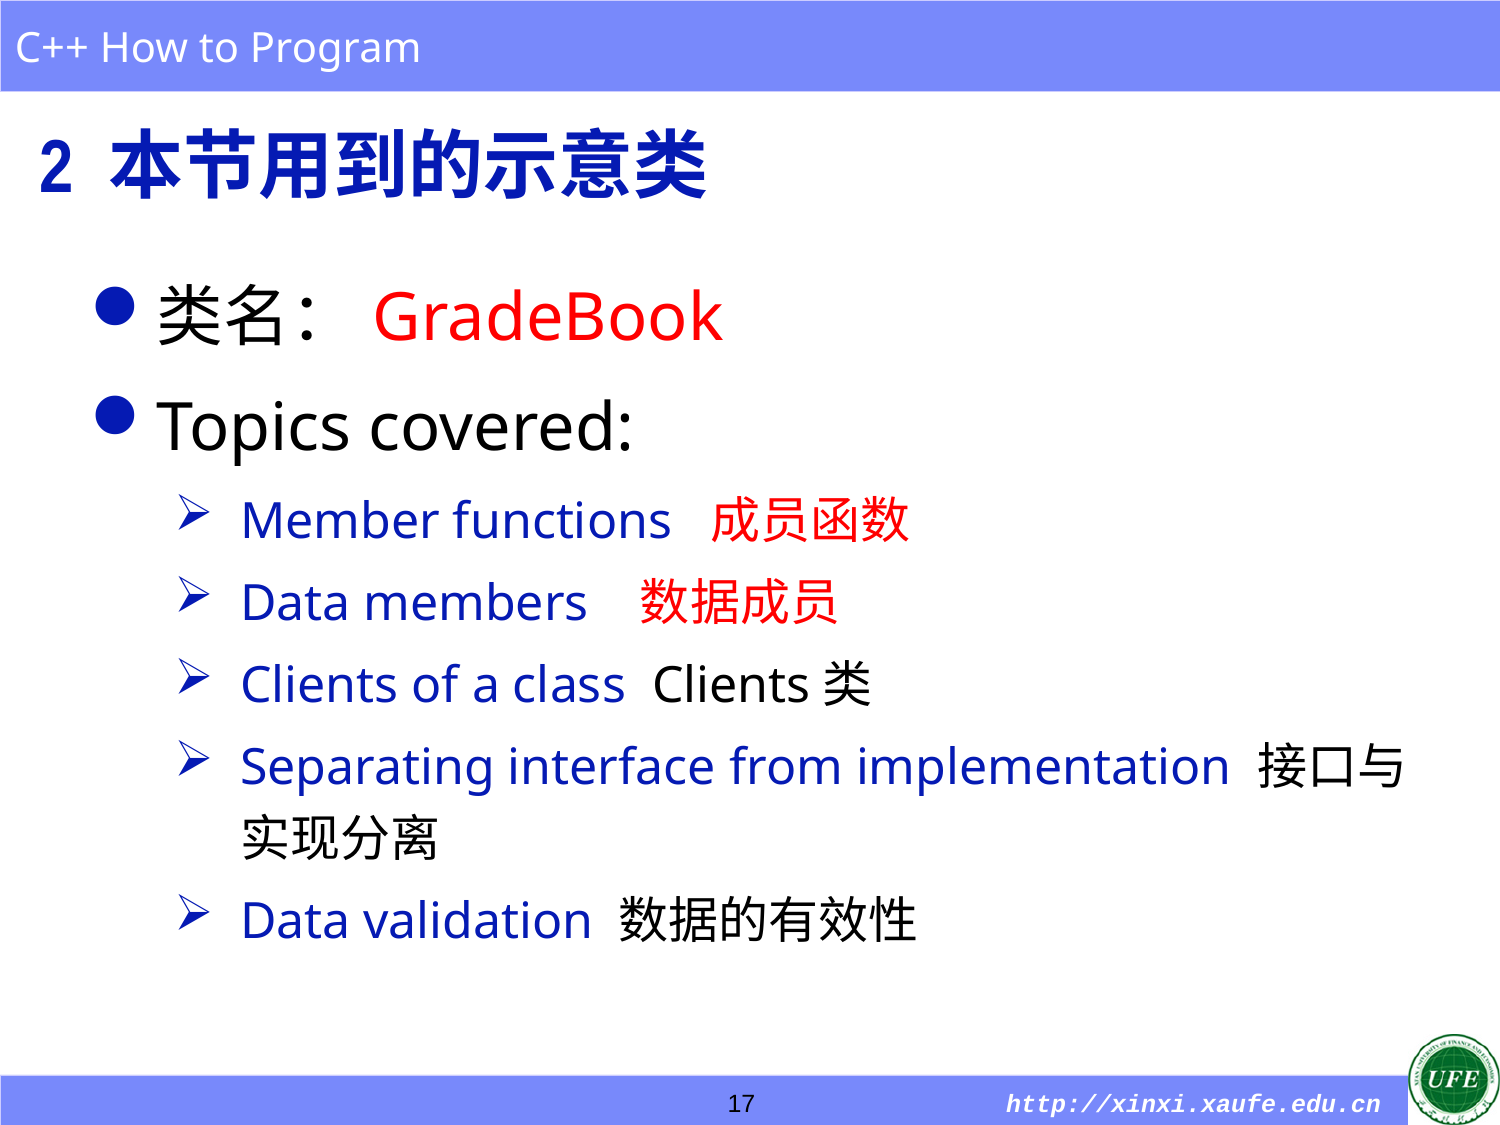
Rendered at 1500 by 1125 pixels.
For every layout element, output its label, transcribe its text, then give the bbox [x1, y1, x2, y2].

picture [1408, 1034, 1500, 1125]
list 类名：GradeBook Topics covered: Member functions 成员函数 Data members 数据成员 Clients of a class Clients类 Separating interface from implementation 接口与实现分离 Data validation 数据的有效性 [75, 250, 1463, 1040]
slide_number 17 [712, 1080, 775, 1121]
text_box 2 本节用到的示意类 [24, 99, 1475, 238]
